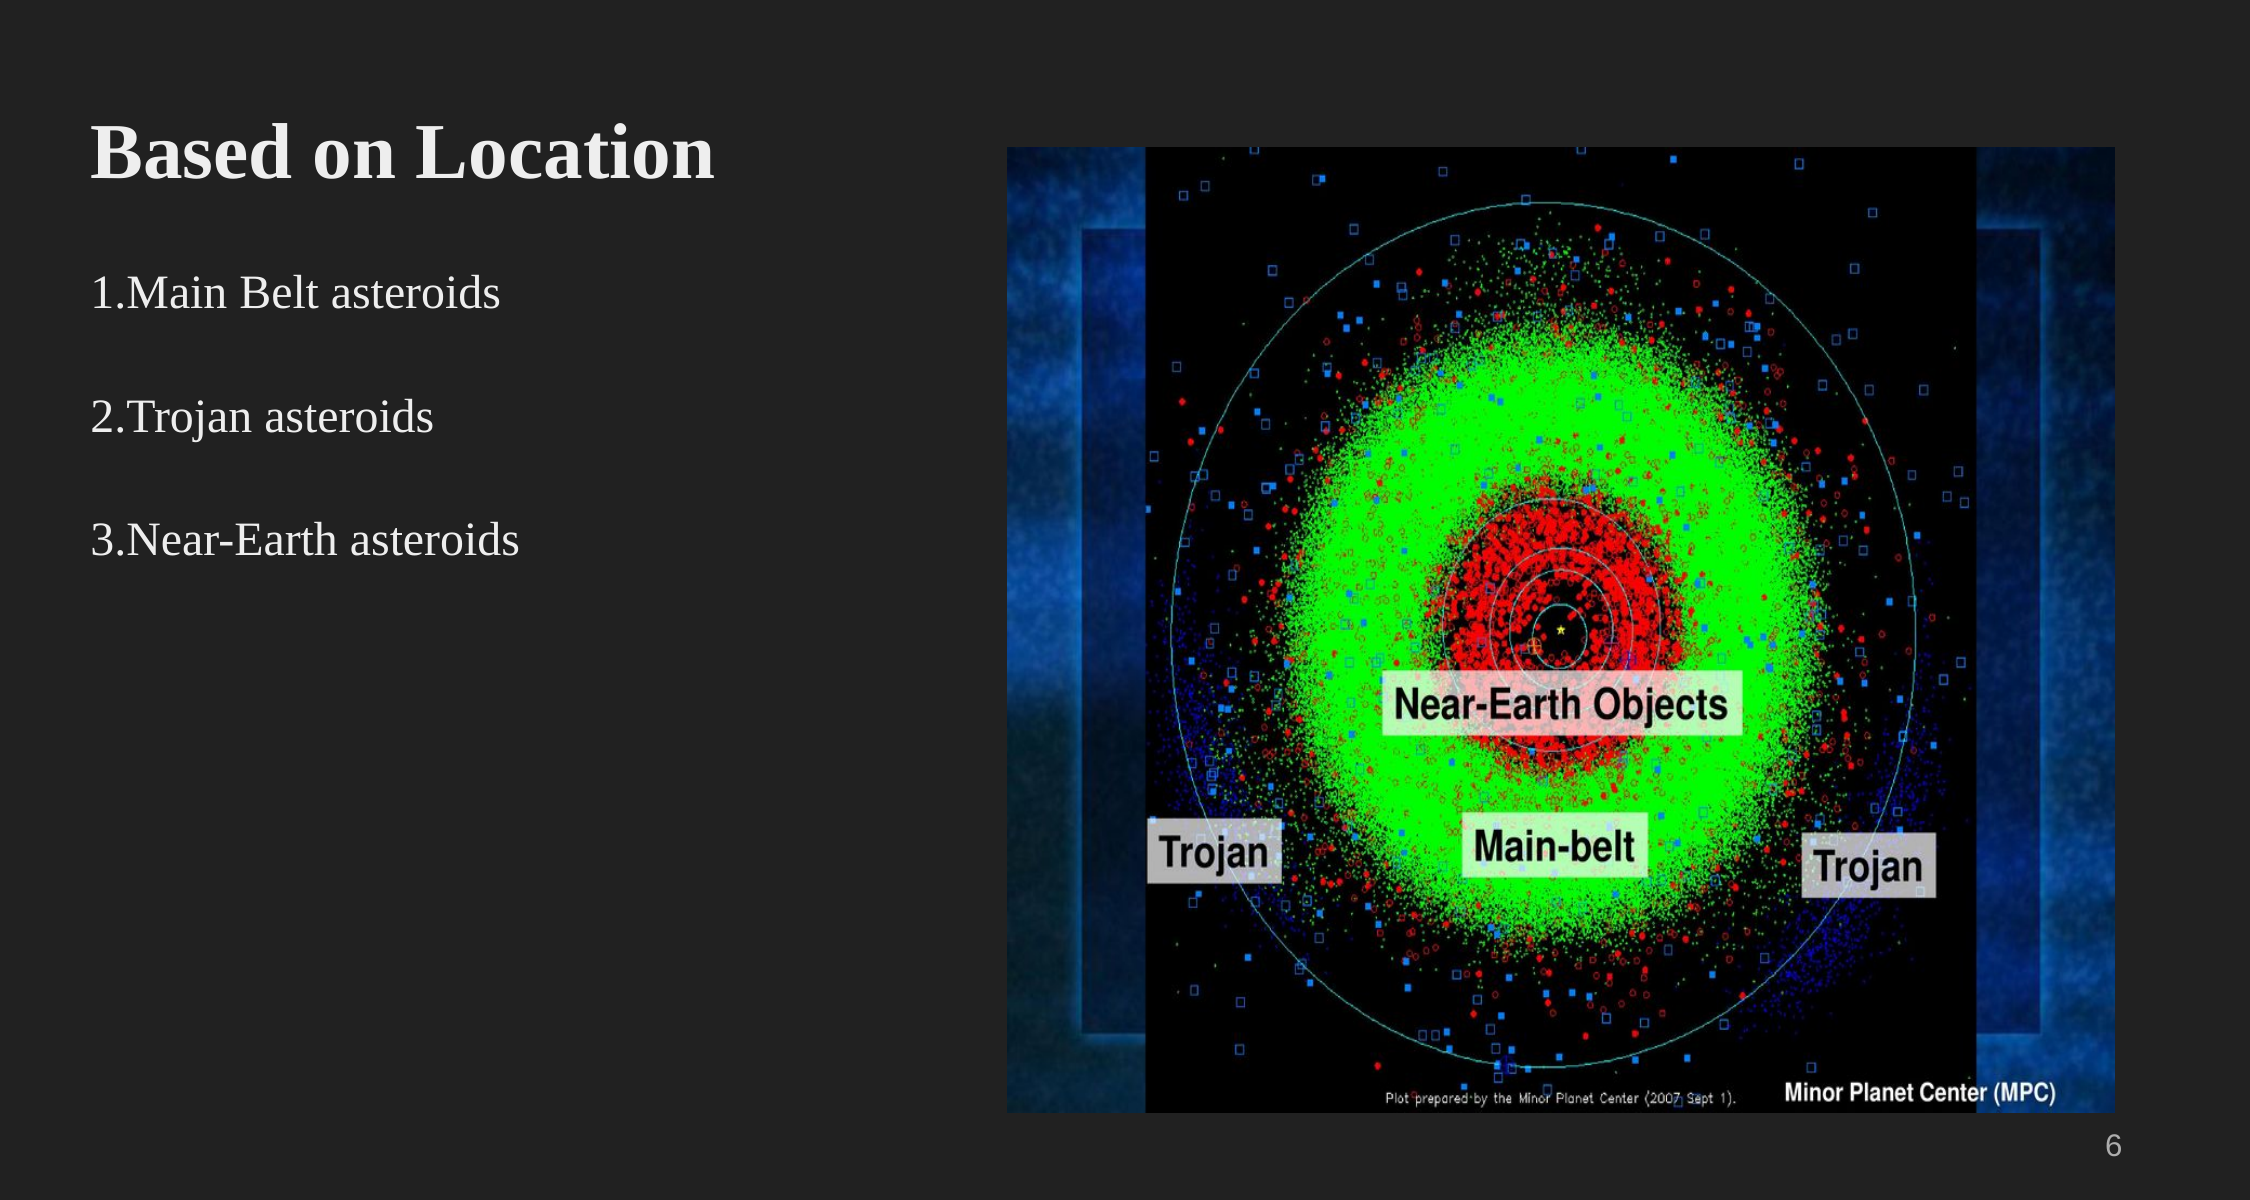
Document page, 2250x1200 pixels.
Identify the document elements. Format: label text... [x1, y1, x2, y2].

slide_number ‹#› [1612, 1112, 2138, 1177]
picture [1006, 147, 2115, 1113]
list Based on Location 1.Main Belt asteroids 2.Trojan asteroids 3.Near-Earth asteroids [75, 77, 2101, 1077]
